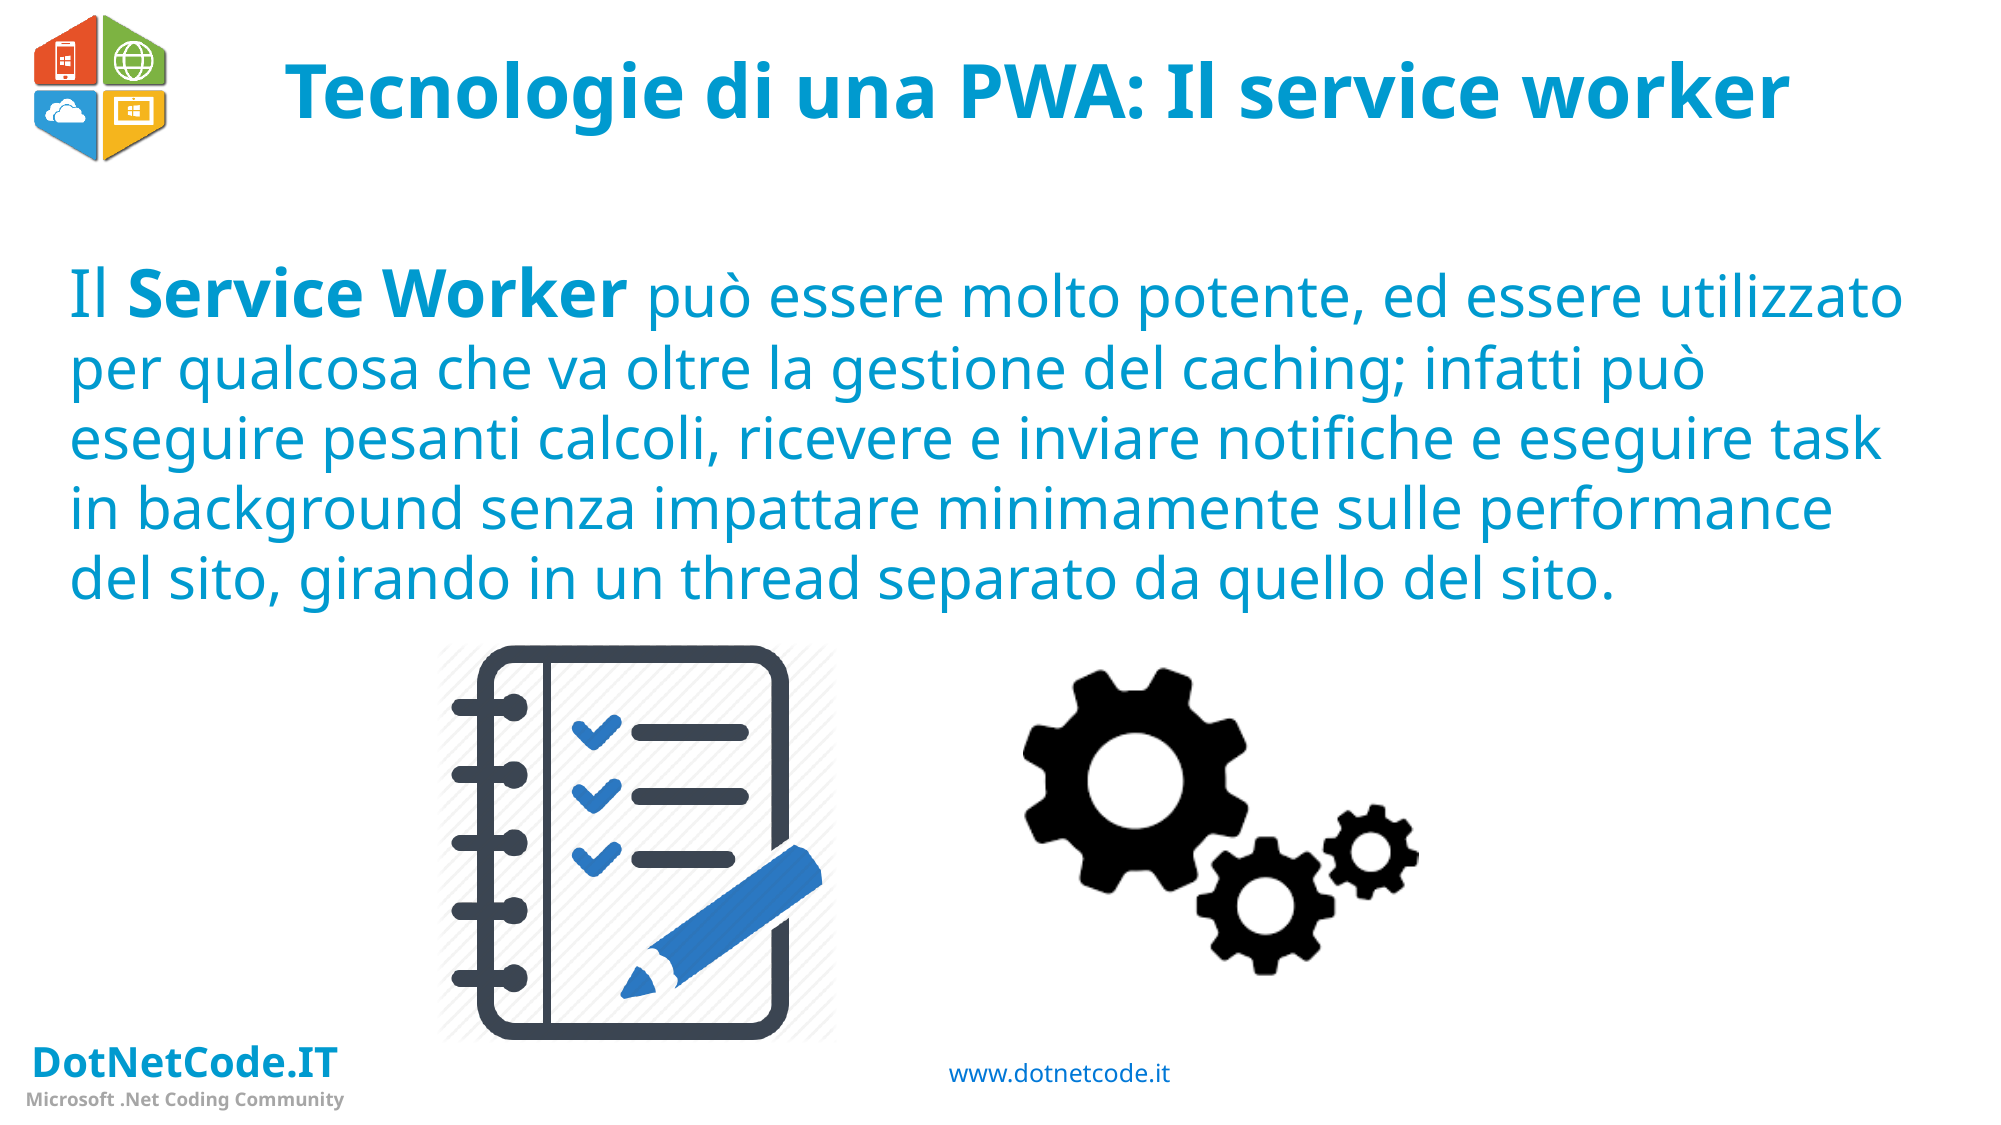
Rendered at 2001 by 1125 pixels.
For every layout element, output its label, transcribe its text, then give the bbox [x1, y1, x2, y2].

footer www.dotnetcode.it [348, 1042, 1772, 1103]
picture [1023, 624, 1419, 1020]
title Tecnologie di una PWA: Il service worker [196, 31, 1900, 147]
picture [436, 642, 837, 1043]
list Il Service Worker può essere molto potente, ed essere utilizzato per qualcosa che va oltre la gestione del caching; infatti può eseguire pesanti calcoli, ricevere e inviare notifiche e eseguire task in background senza impattare minimamente sulle performance del sito, girando in un thread separato da quello del sito. [54, 243, 1946, 976]
picture [18, 7, 182, 171]
